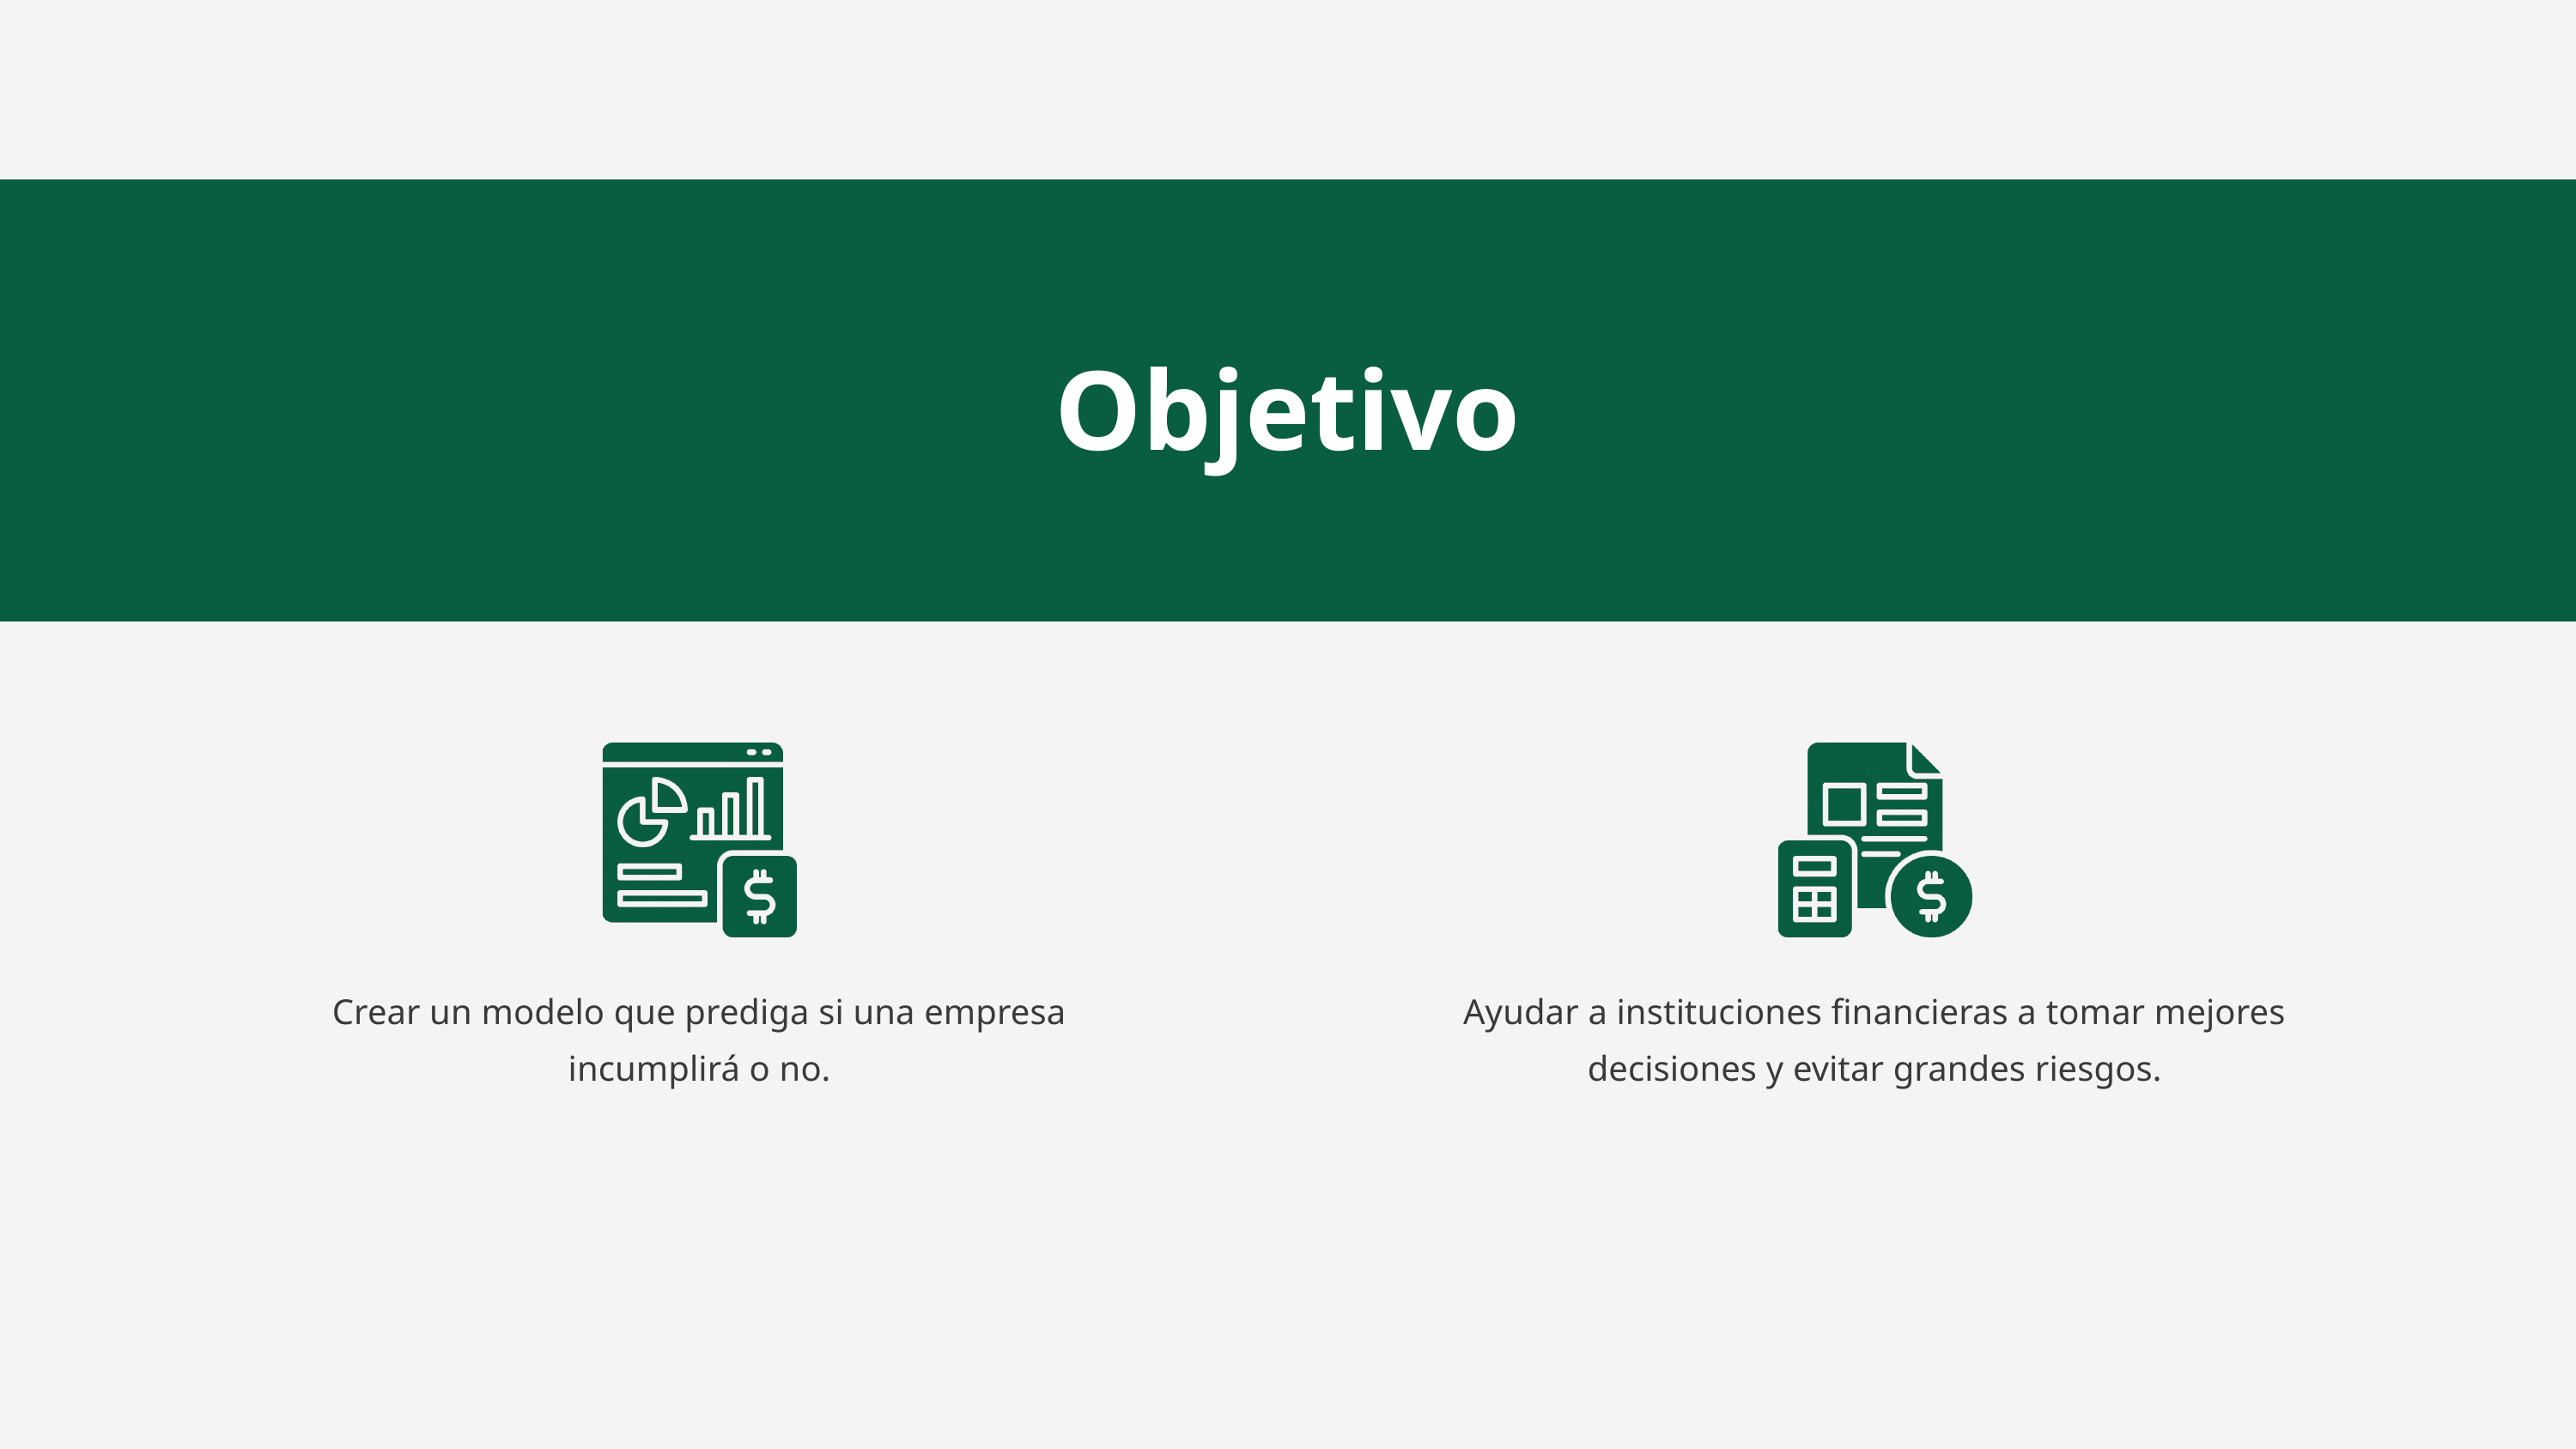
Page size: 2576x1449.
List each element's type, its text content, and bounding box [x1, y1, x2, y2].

text_box [602, 743, 797, 937]
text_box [0, 179, 2576, 621]
text_box Ayudar a instituciones financieras a tomar mejores decisiones y evitar grandes riesgos. [1443, 974, 2308, 1088]
text_box [1777, 743, 1972, 937]
text_box Crear un modelo que prediga si una empresa incumplirá o no. [268, 974, 1131, 1088]
